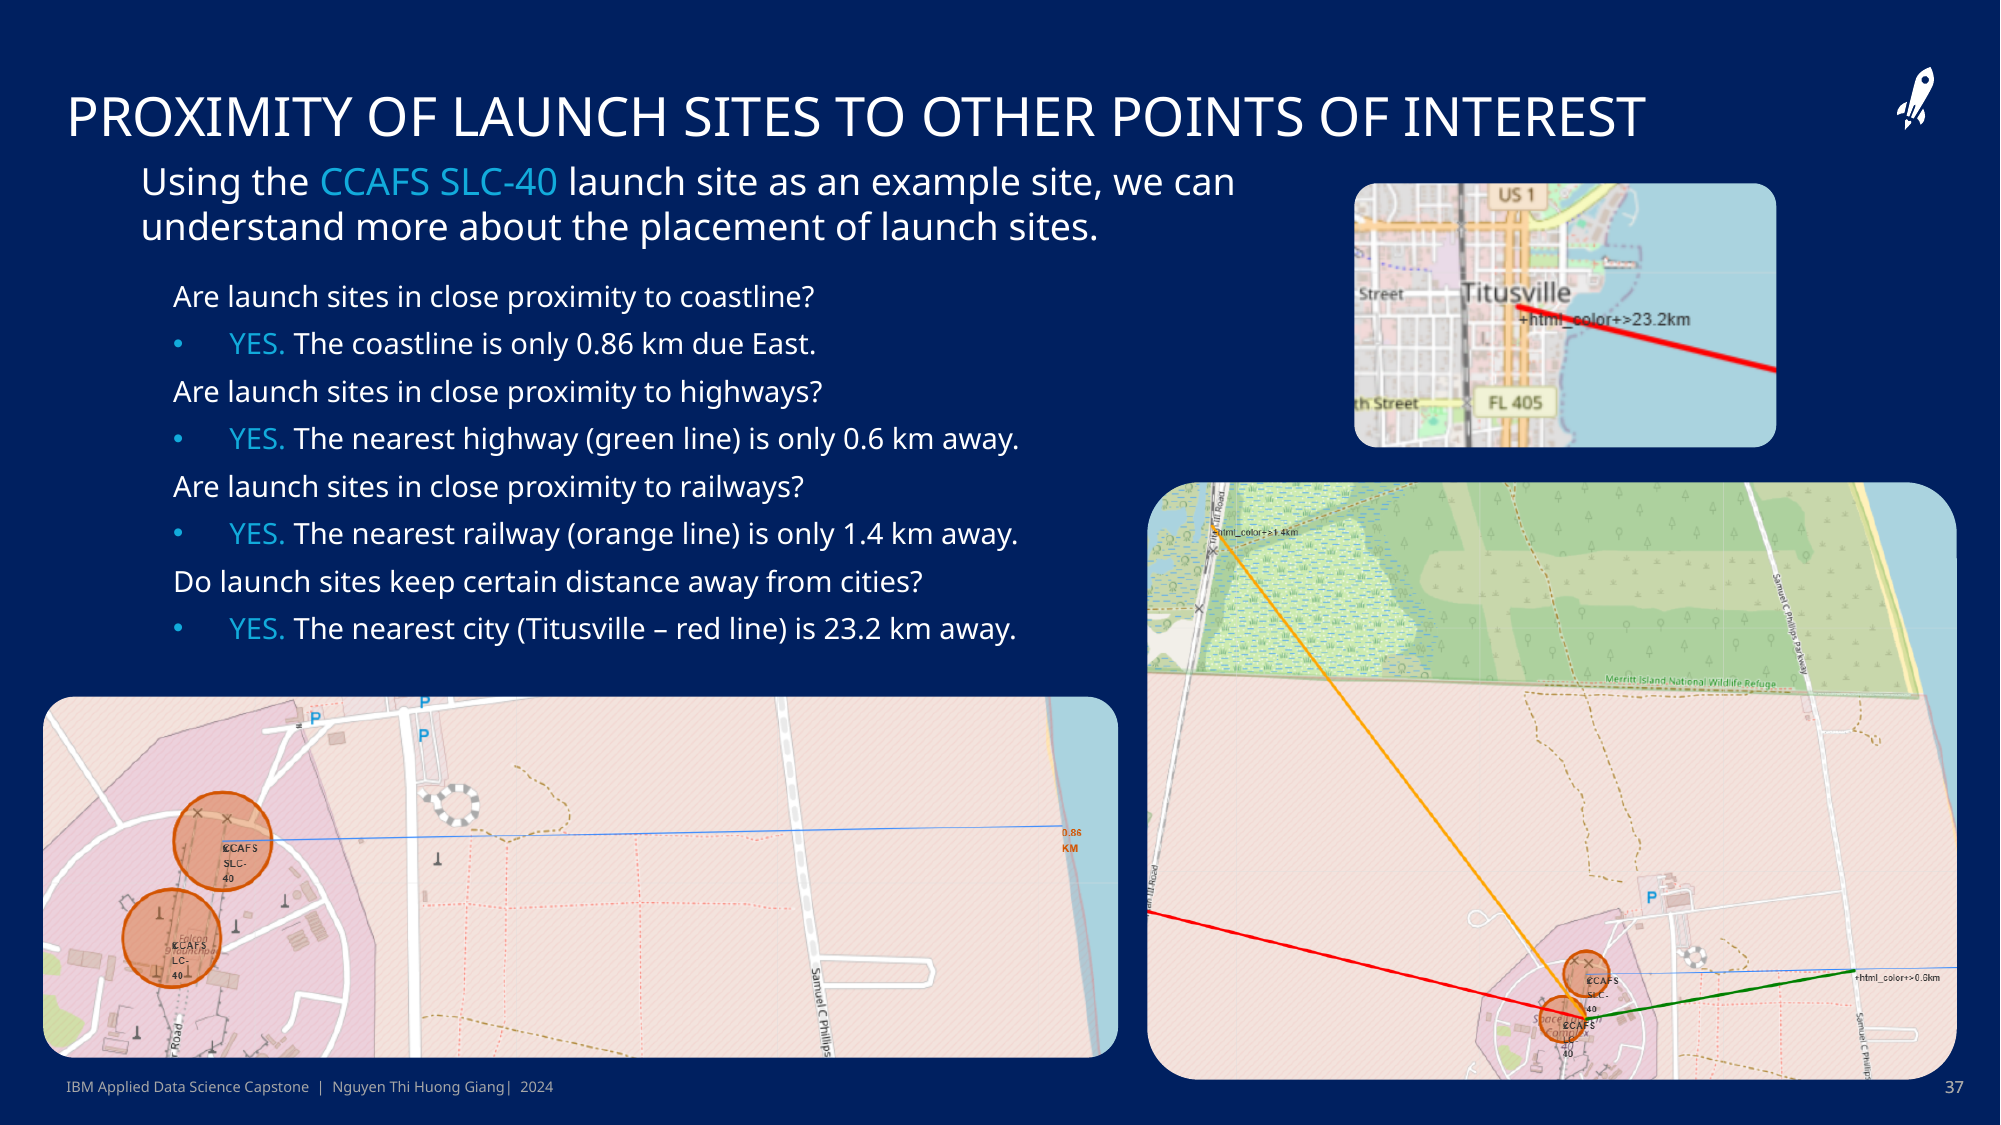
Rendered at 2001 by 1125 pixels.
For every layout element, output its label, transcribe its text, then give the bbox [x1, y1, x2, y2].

picture [43, 696, 1119, 1058]
picture [1354, 183, 1777, 448]
text_box Using the CCAFS SLC-40 launch site as an example site, we can understand more about the placement of launch sites. [125, 150, 1284, 256]
title PROXIMITY OF LAUNCH SITES TO OTHER POINTS OF INTEREST [66, 30, 1863, 149]
list Are launch sites in close proximity to coastline? YES. The coastline is only 0.86 km due East. Are launch sites in close proximity to highways? YES. The nearest highway (green line) is only 0.6 km away. Are launch sites in close proximity to railways? YES. The nearest railway (orange line) is only 1.4 km away. Do launch sites keep certain distance away from cities? YES. The nearest city (Titusville – red line) is 23.2 km away. [173, 277, 1048, 669]
picture [1147, 482, 1957, 1080]
